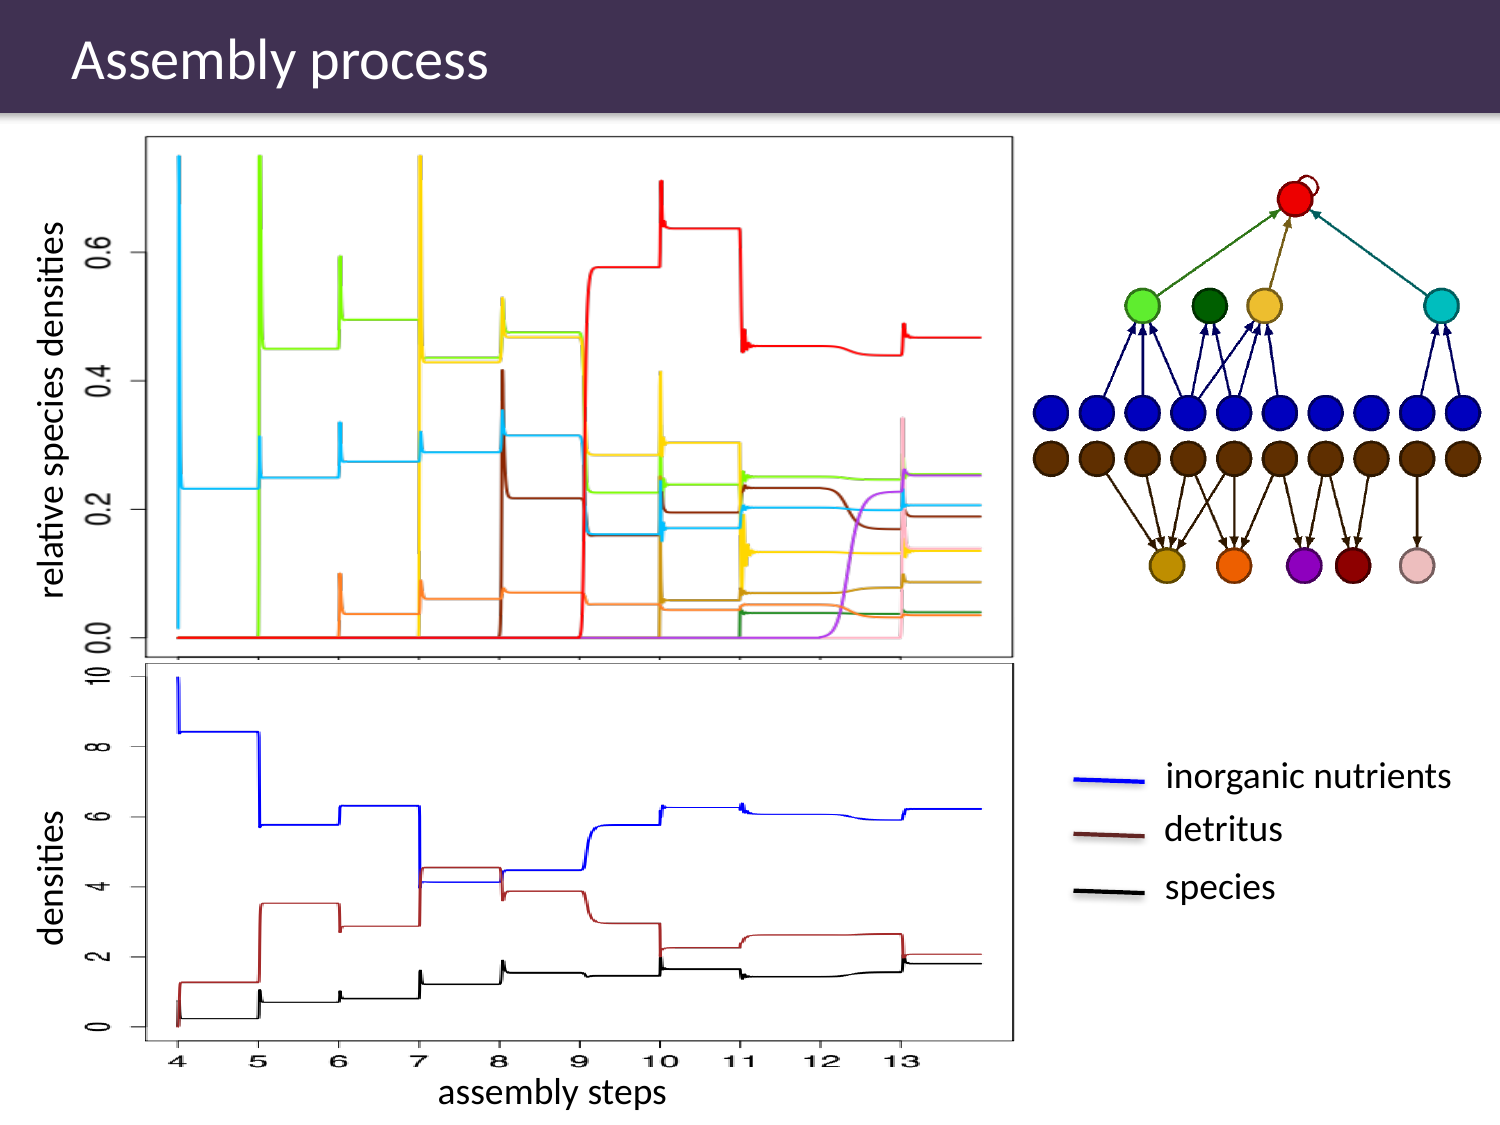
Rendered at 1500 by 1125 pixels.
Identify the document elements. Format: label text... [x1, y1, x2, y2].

text_box densities [18, 795, 74, 962]
text_box assembly steps [422, 1083, 683, 1120]
text_box Assembly process [0, 0, 1500, 114]
text_box relative species densities [18, 206, 73, 615]
picture [79, 129, 1500, 1076]
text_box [1073, 743, 1471, 916]
